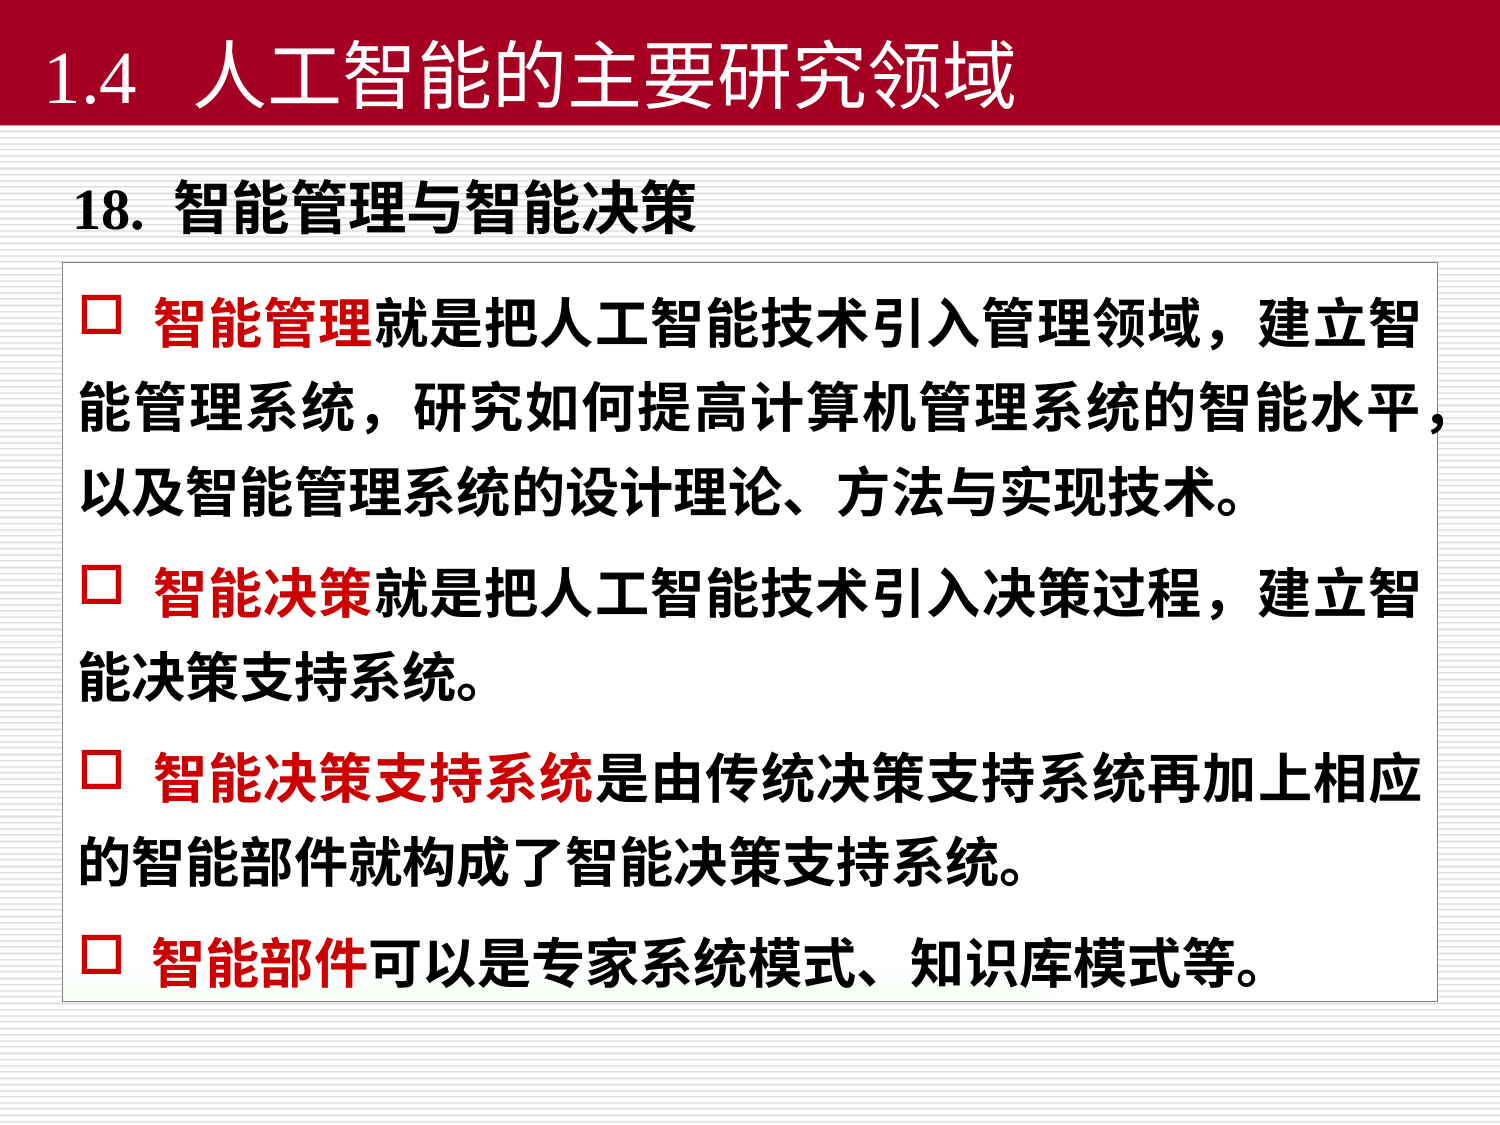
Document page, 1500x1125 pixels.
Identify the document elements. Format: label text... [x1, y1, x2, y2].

text_box 18. 智能管理与智能决策 [57, 163, 1475, 1050]
picture [0, 126, 1500, 1125]
text_box 1.4 人工智能的主要研究领域 [0, 0, 1500, 126]
slide_number [1137, 1062, 1463, 1122]
